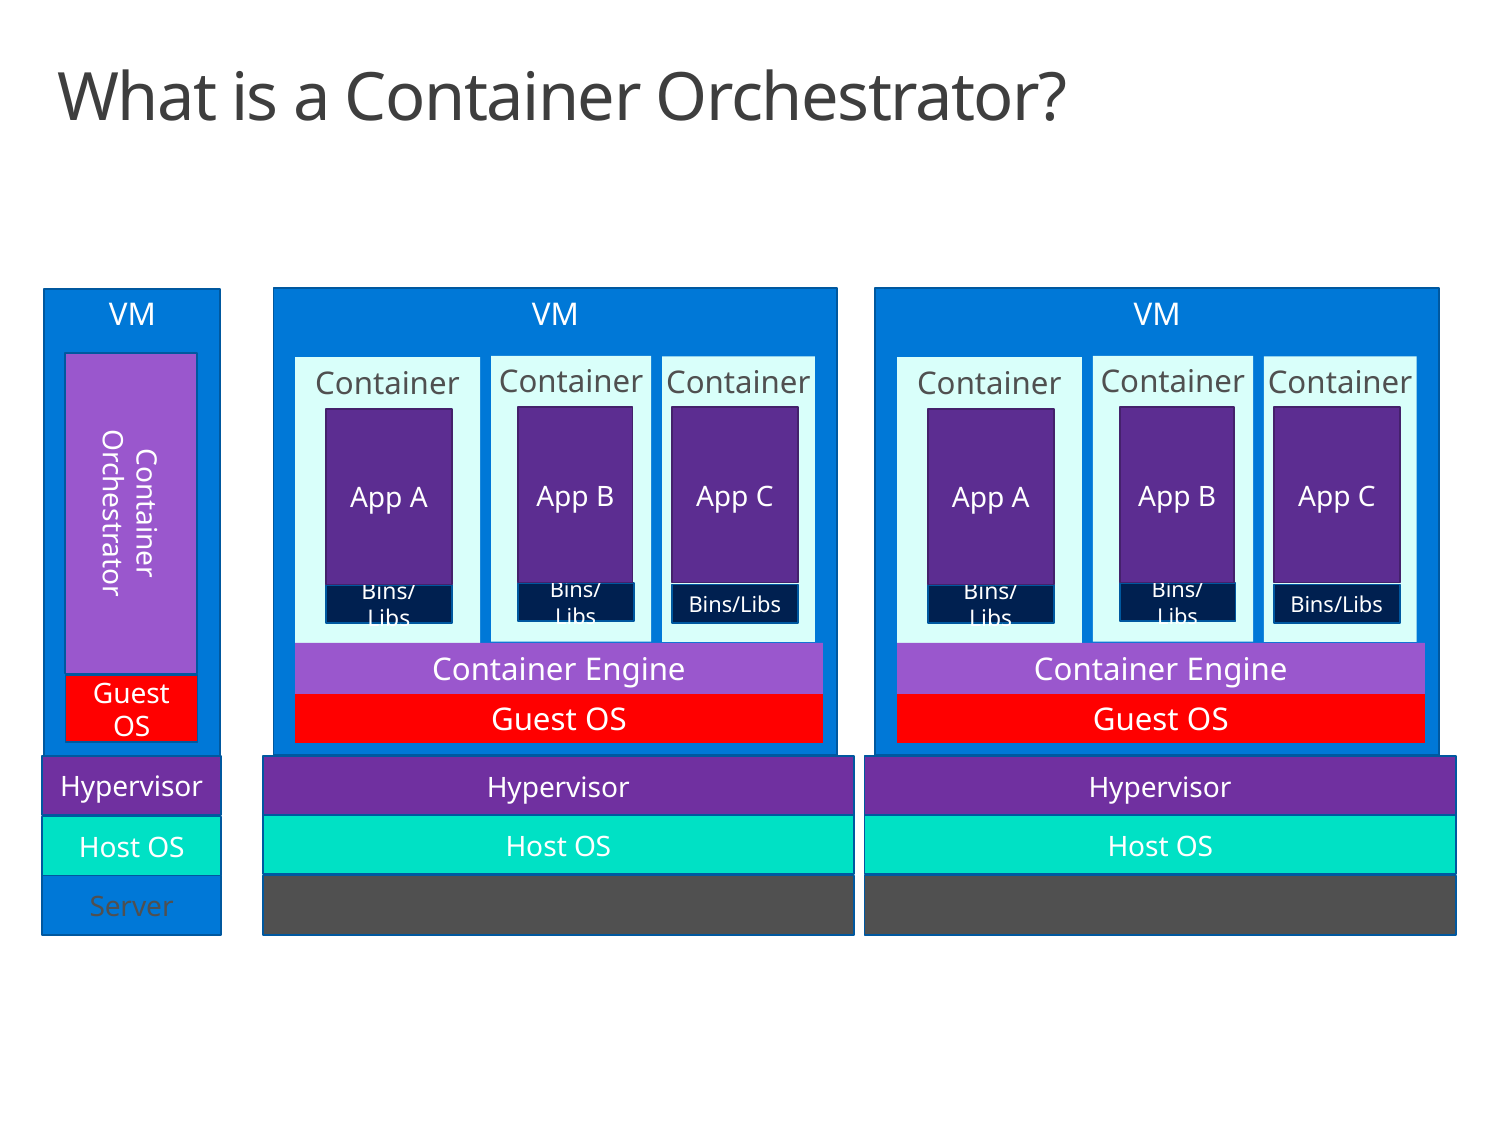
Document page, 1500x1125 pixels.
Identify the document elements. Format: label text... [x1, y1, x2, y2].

text_box Server [41, 876, 222, 936]
text_box Bins/Libs [325, 585, 453, 624]
text_box App B [1119, 406, 1235, 583]
text_box Container [1092, 355, 1254, 642]
text_box App B [517, 406, 633, 583]
text_box Hypervisor [864, 755, 1457, 816]
text_box Container Orchestrator [64, 352, 198, 674]
text_box App A [325, 408, 453, 585]
text_box Host OS [262, 816, 855, 875]
text_box Bins/Libs [517, 582, 635, 622]
text_box Bins/Libs [1273, 584, 1401, 624]
text_box Container Engine [896, 642, 1426, 695]
text_box Container Engine [294, 642, 824, 695]
text_box Bins/Libs [671, 584, 799, 624]
text_box Host OS [864, 816, 1457, 875]
text_box Guest OS [294, 695, 824, 744]
text_box Hypervisor [41, 755, 222, 816]
text_box App C [671, 406, 799, 583]
text_box Hypervisor [262, 755, 855, 816]
text_box App C [1273, 406, 1401, 583]
text_box Container [490, 355, 652, 642]
text_box Server [262, 875, 855, 936]
text_box Container [896, 356, 1083, 642]
text_box VM [874, 287, 1440, 755]
text_box Host OS [41, 816, 222, 876]
text_box App A [927, 408, 1055, 585]
text_box Container [1263, 355, 1418, 642]
text_box Container [661, 355, 816, 642]
text_box Bins/Libs [927, 585, 1055, 624]
text_box Guest OS [65, 674, 198, 743]
text_box Server [864, 875, 1457, 936]
title What is a Container Orchestrator? [33, 47, 1468, 196]
text_box Guest OS [896, 695, 1426, 744]
text_box VM [43, 288, 221, 755]
text_box Bins/Libs [1119, 582, 1236, 622]
text_box Container [294, 356, 481, 642]
text_box VM [273, 287, 838, 755]
